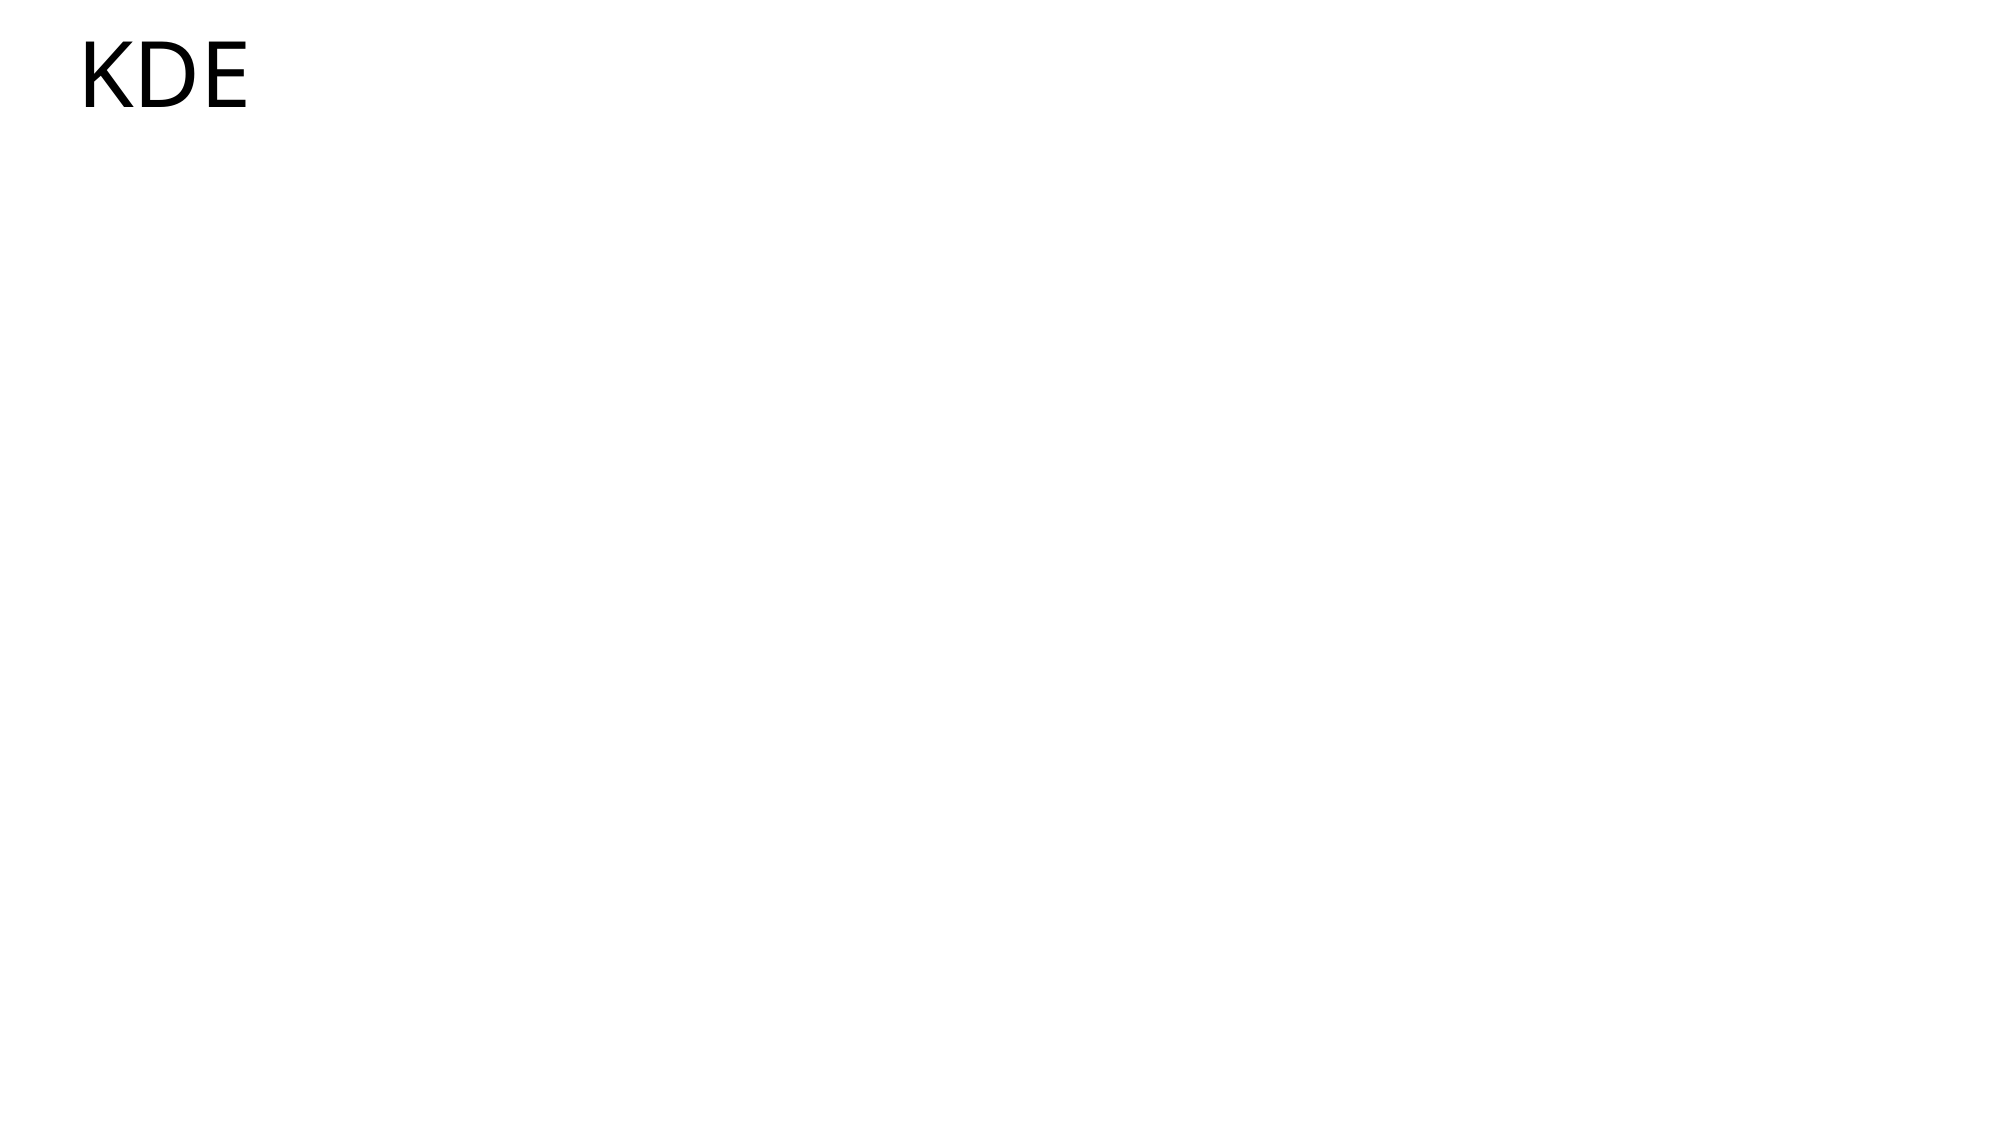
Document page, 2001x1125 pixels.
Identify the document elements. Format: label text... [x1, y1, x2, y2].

title KDE [62, 29, 1953, 205]
